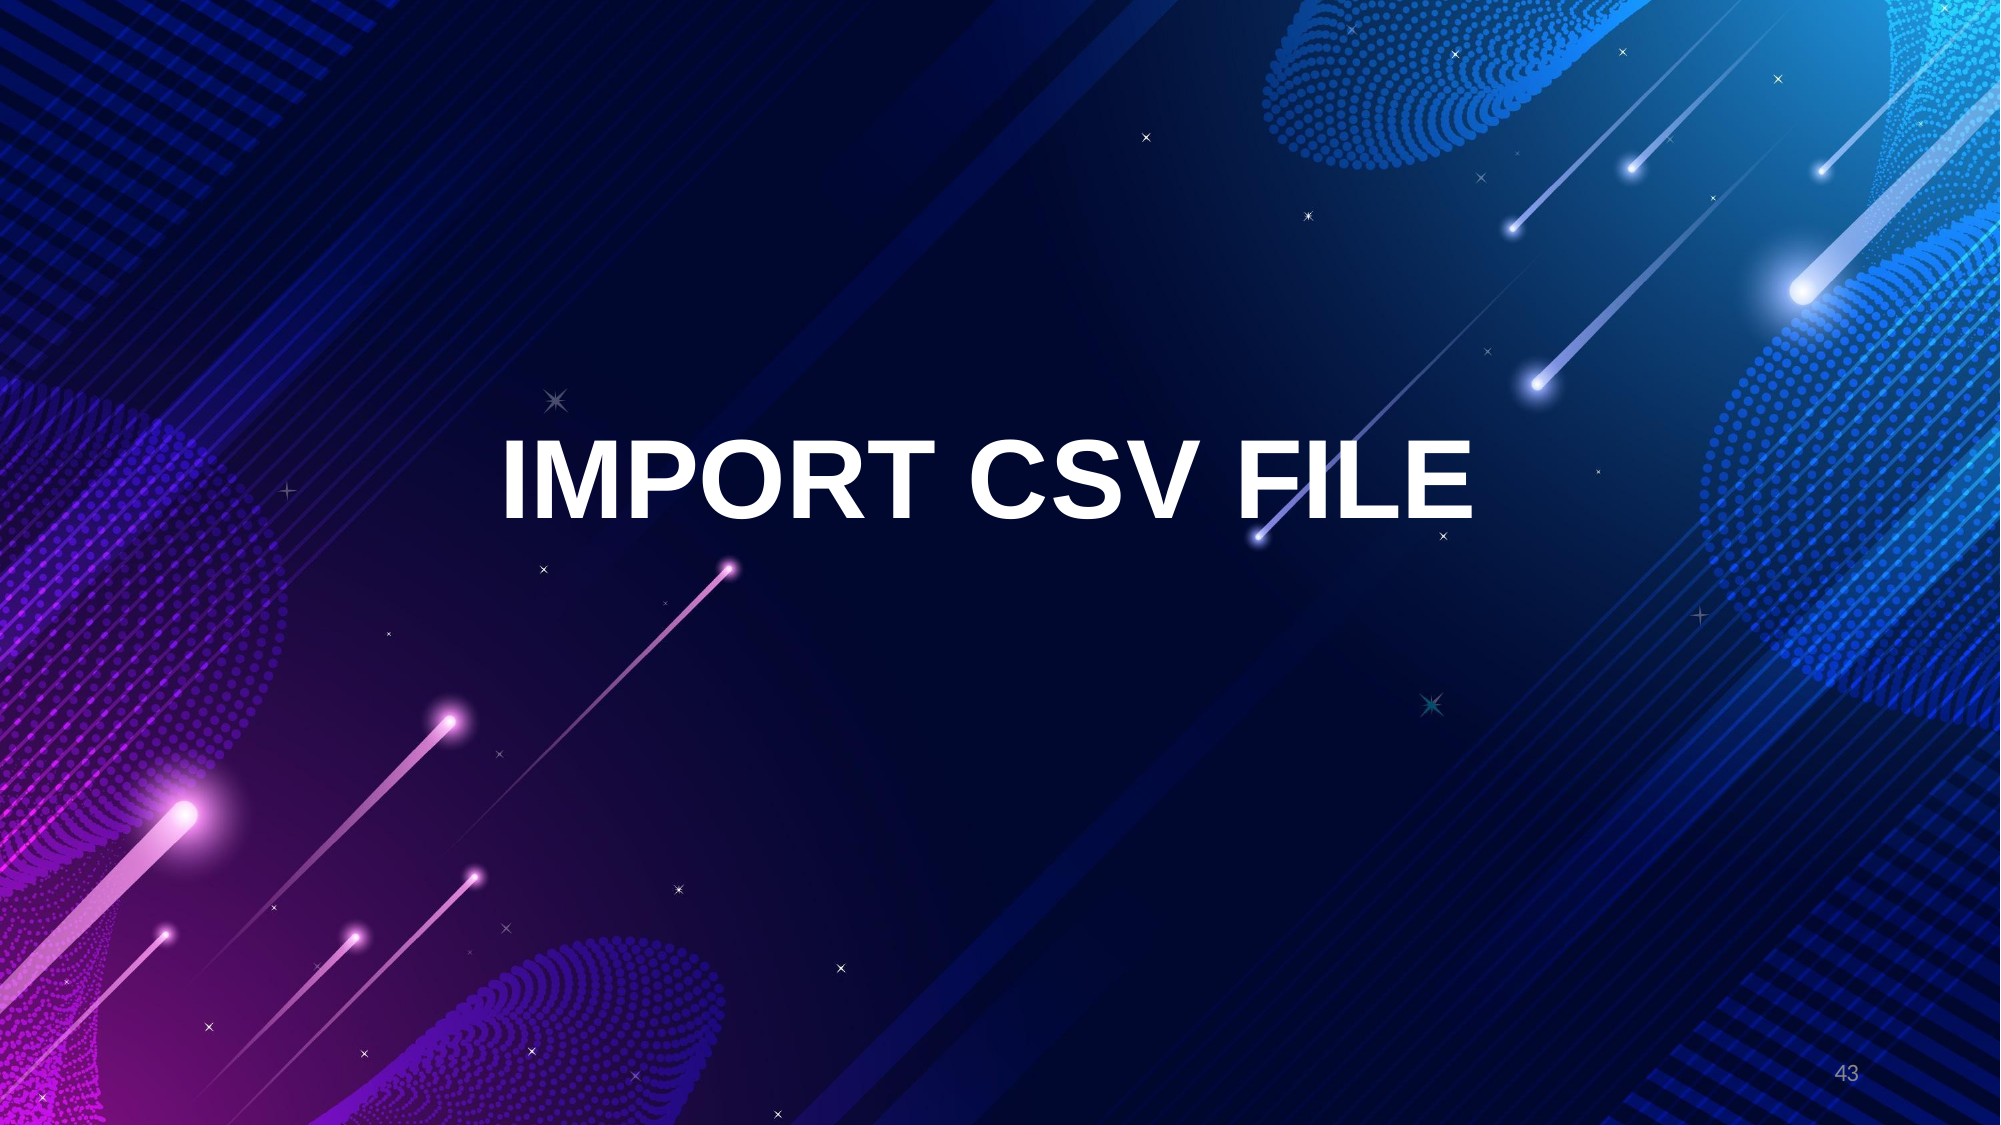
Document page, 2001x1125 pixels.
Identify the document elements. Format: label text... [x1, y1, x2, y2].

slide_number 43 [1802, 1060, 1888, 1088]
picture [0, 0, 2000, 1125]
title IMPORT CSV FILE [139, 299, 1837, 595]
